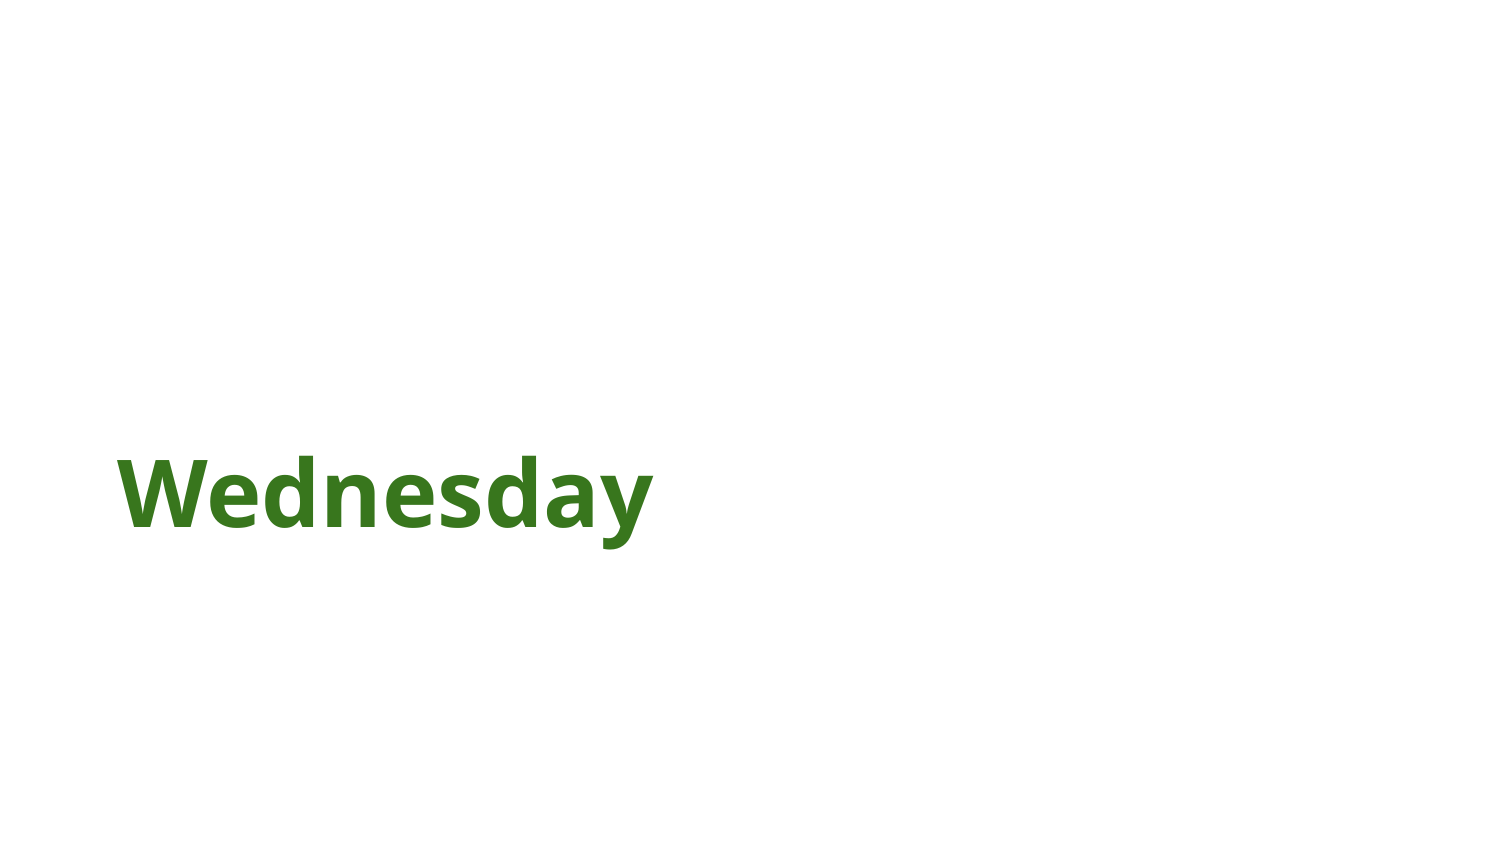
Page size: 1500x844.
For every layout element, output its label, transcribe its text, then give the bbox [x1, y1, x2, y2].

title Wednesday [102, 210, 1397, 562]
